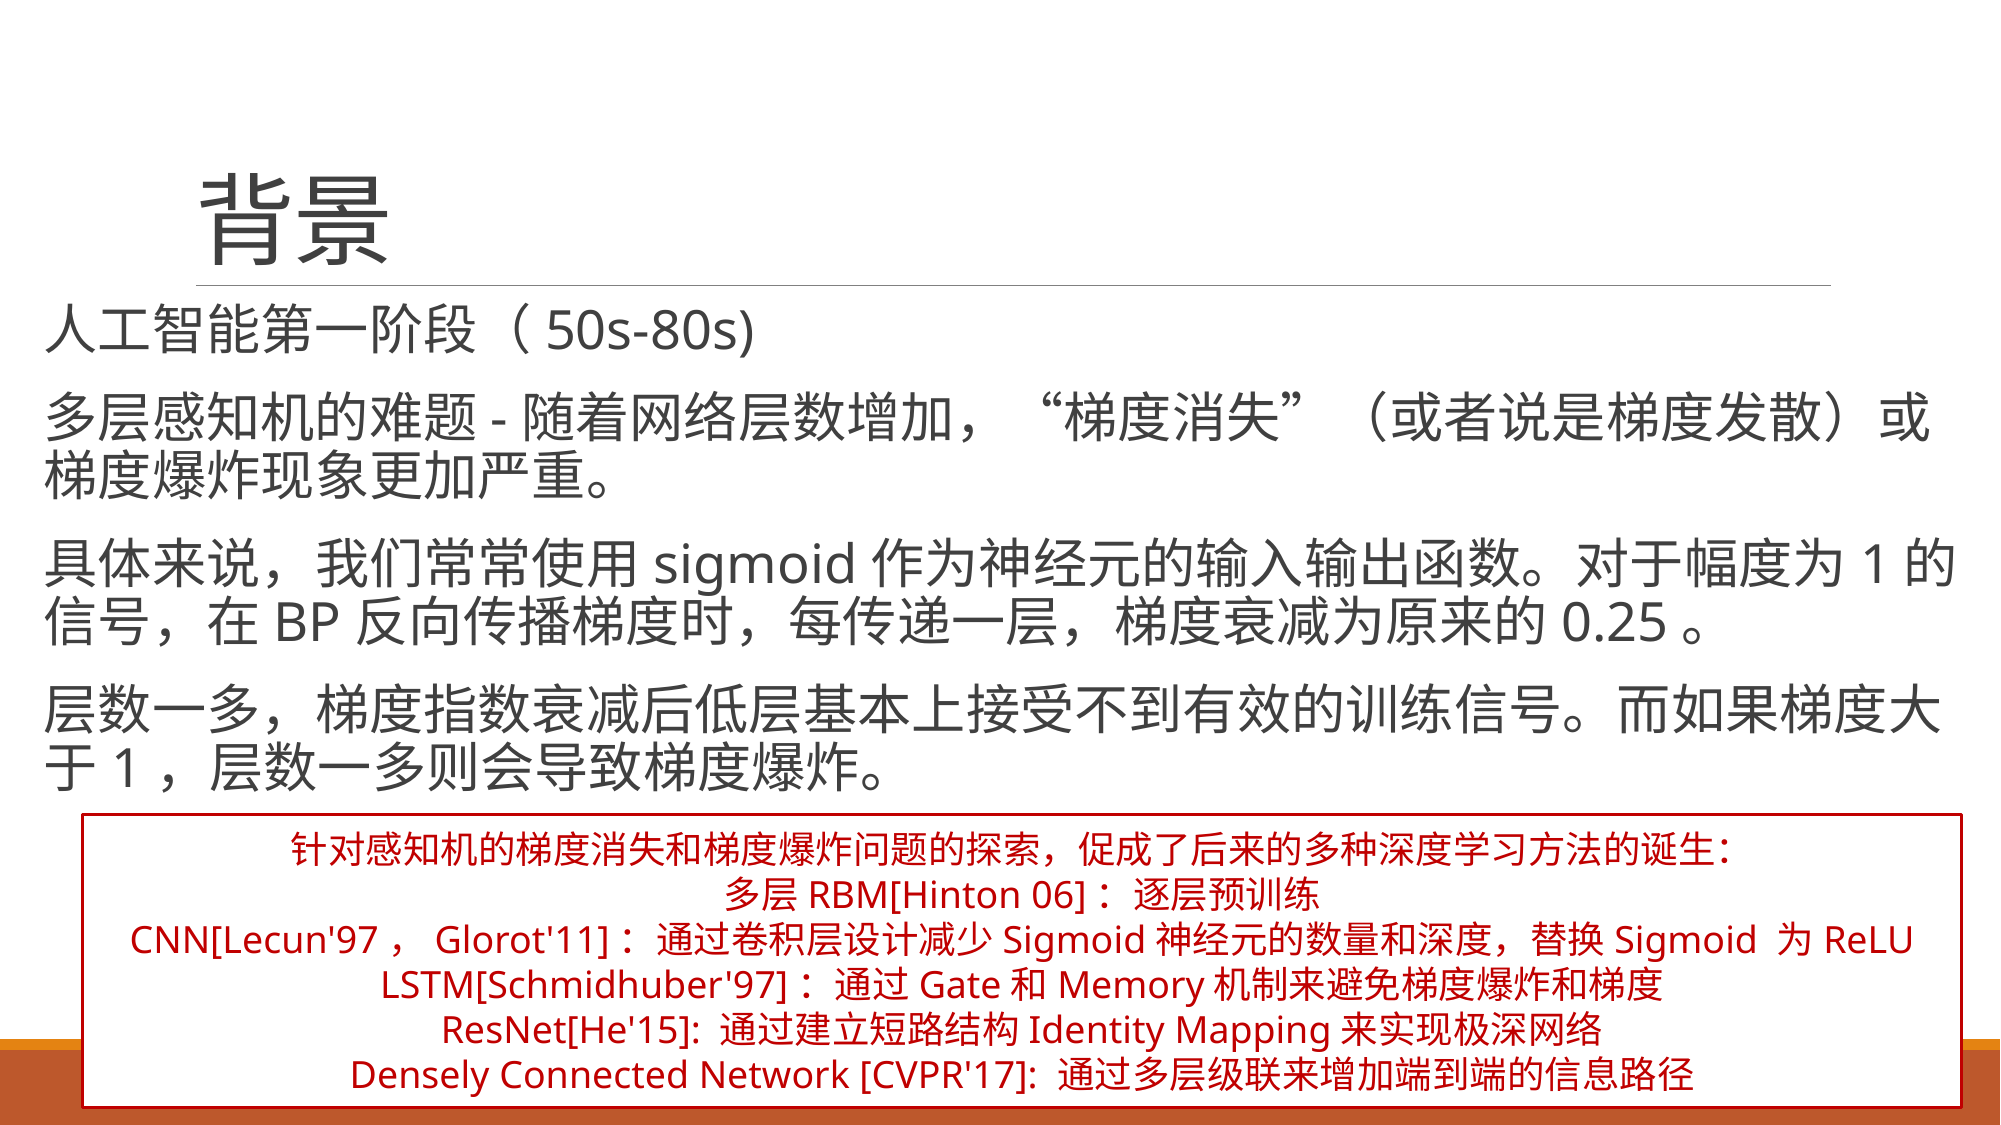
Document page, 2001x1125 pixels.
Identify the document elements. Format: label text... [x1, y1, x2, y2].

list 人工智能第一阶段（50s-80s) 多层感知机的难题-随着网络层数增加，“梯度消失”（或者说是梯度发散）或梯度爆炸现象更加严重。 具体来说，我们常常使用sigmoid作为神经元的输入输出函数。对于幅度为1的信号，在BP反向传播梯度时，每传递一层，梯度衰减为原来的0.25。 层数一多，梯度指数衰减后低层基本上接受不到有效的训练信号。而如果梯度大于1，层数一多则会导致梯度爆炸。 [28, 295, 1965, 1010]
slide_number [1624, 1059, 1840, 1120]
text_box 针对感知机的梯度消失和梯度爆炸问题的探索，促成了后来的多种深度学习方法的诞生： 多层RBM[Hinton 06]：逐层预训练 CNN[Lecun'97，Glorot'11]：通过卷积层设计减少Sigmoid神经元的数量和深度，替换Sigmoid 为ReLU LSTM[Schmidhuber'97]：通过Gate和Memory机制来避免梯度爆炸和梯度 ResNet[He'15]: 通过建立短路结构Identity Mapping来实现极深网络 Densely Connected Network [CVPR'17]: 通过多层级联来增加端到端的信息路径 [81, 813, 1963, 1109]
title 背景 [180, 47, 1830, 285]
slide_number [180, 1059, 586, 1120]
